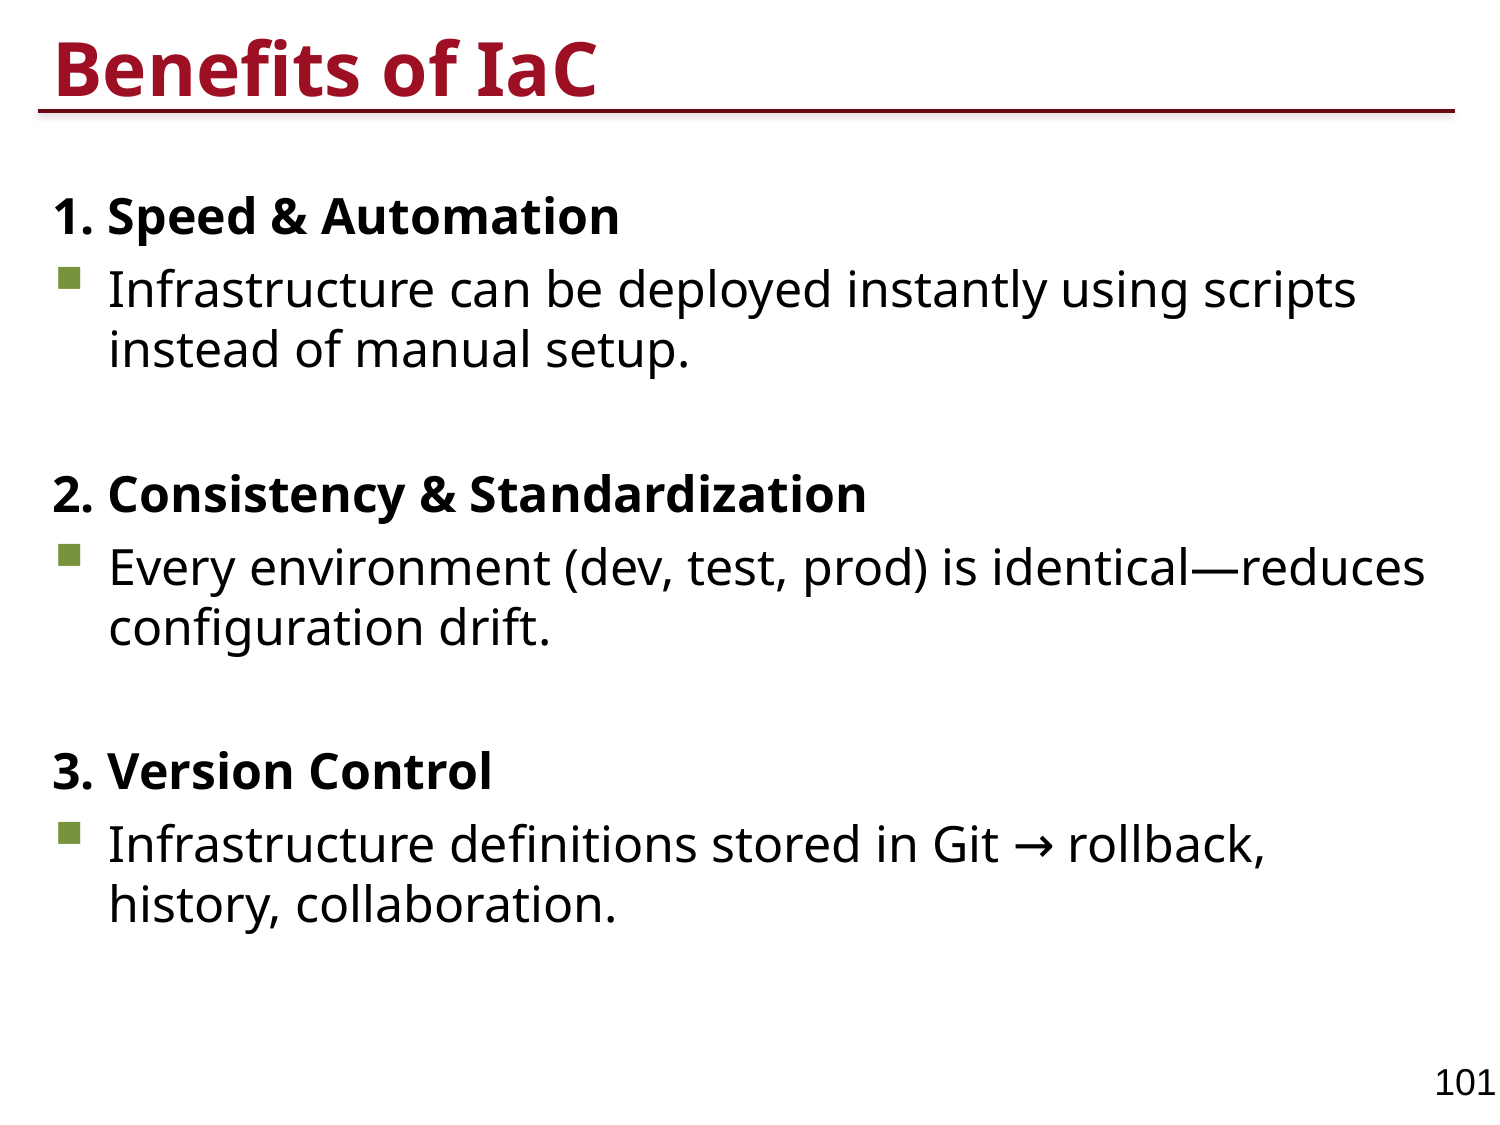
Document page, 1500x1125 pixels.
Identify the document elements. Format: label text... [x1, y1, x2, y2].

list 1. Speed & Automation Infrastructure can be deployed instantly using scripts instead of manual setup. 2. Consistency & Standardization Every environment (dev, test, prod) is identical—reduces configuration drift. 3. Version Control Infrastructure definitions stored in Git → rollback, history, collaboration. [37, 177, 1455, 778]
slide_number 101 [1419, 1050, 1500, 1125]
title Benefits of IaC [37, 13, 1455, 120]
